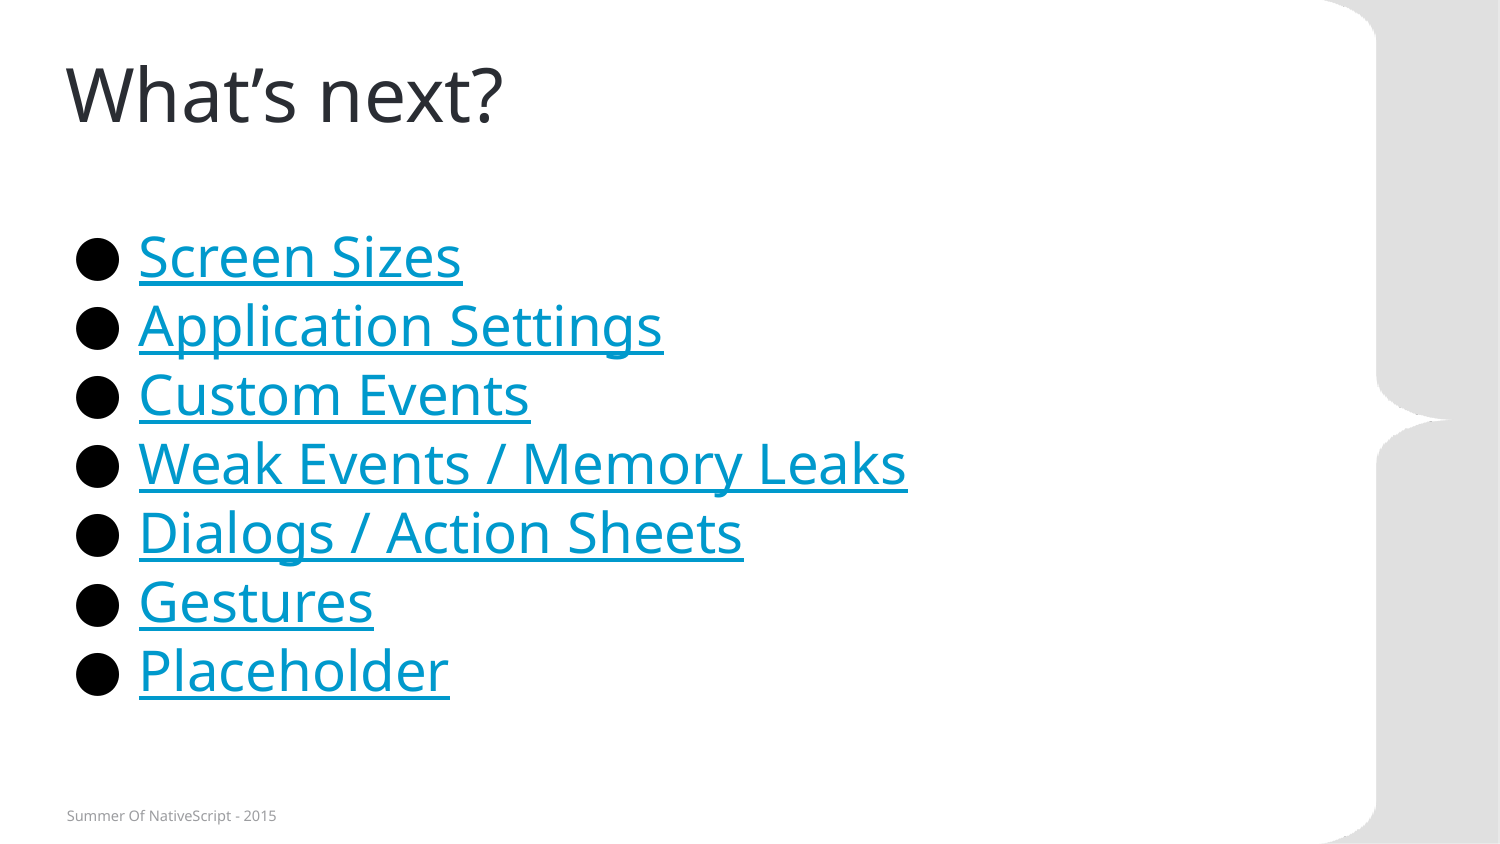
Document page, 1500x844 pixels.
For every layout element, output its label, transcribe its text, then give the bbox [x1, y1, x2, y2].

picture [1318, 0, 1500, 844]
list Screen Sizes Application Settings Custom Events Weak Events / Memory Leaks Dialogs / Action Sheets Gestures Placeholder [52, 216, 1448, 794]
title What’s next? [53, 64, 1449, 132]
